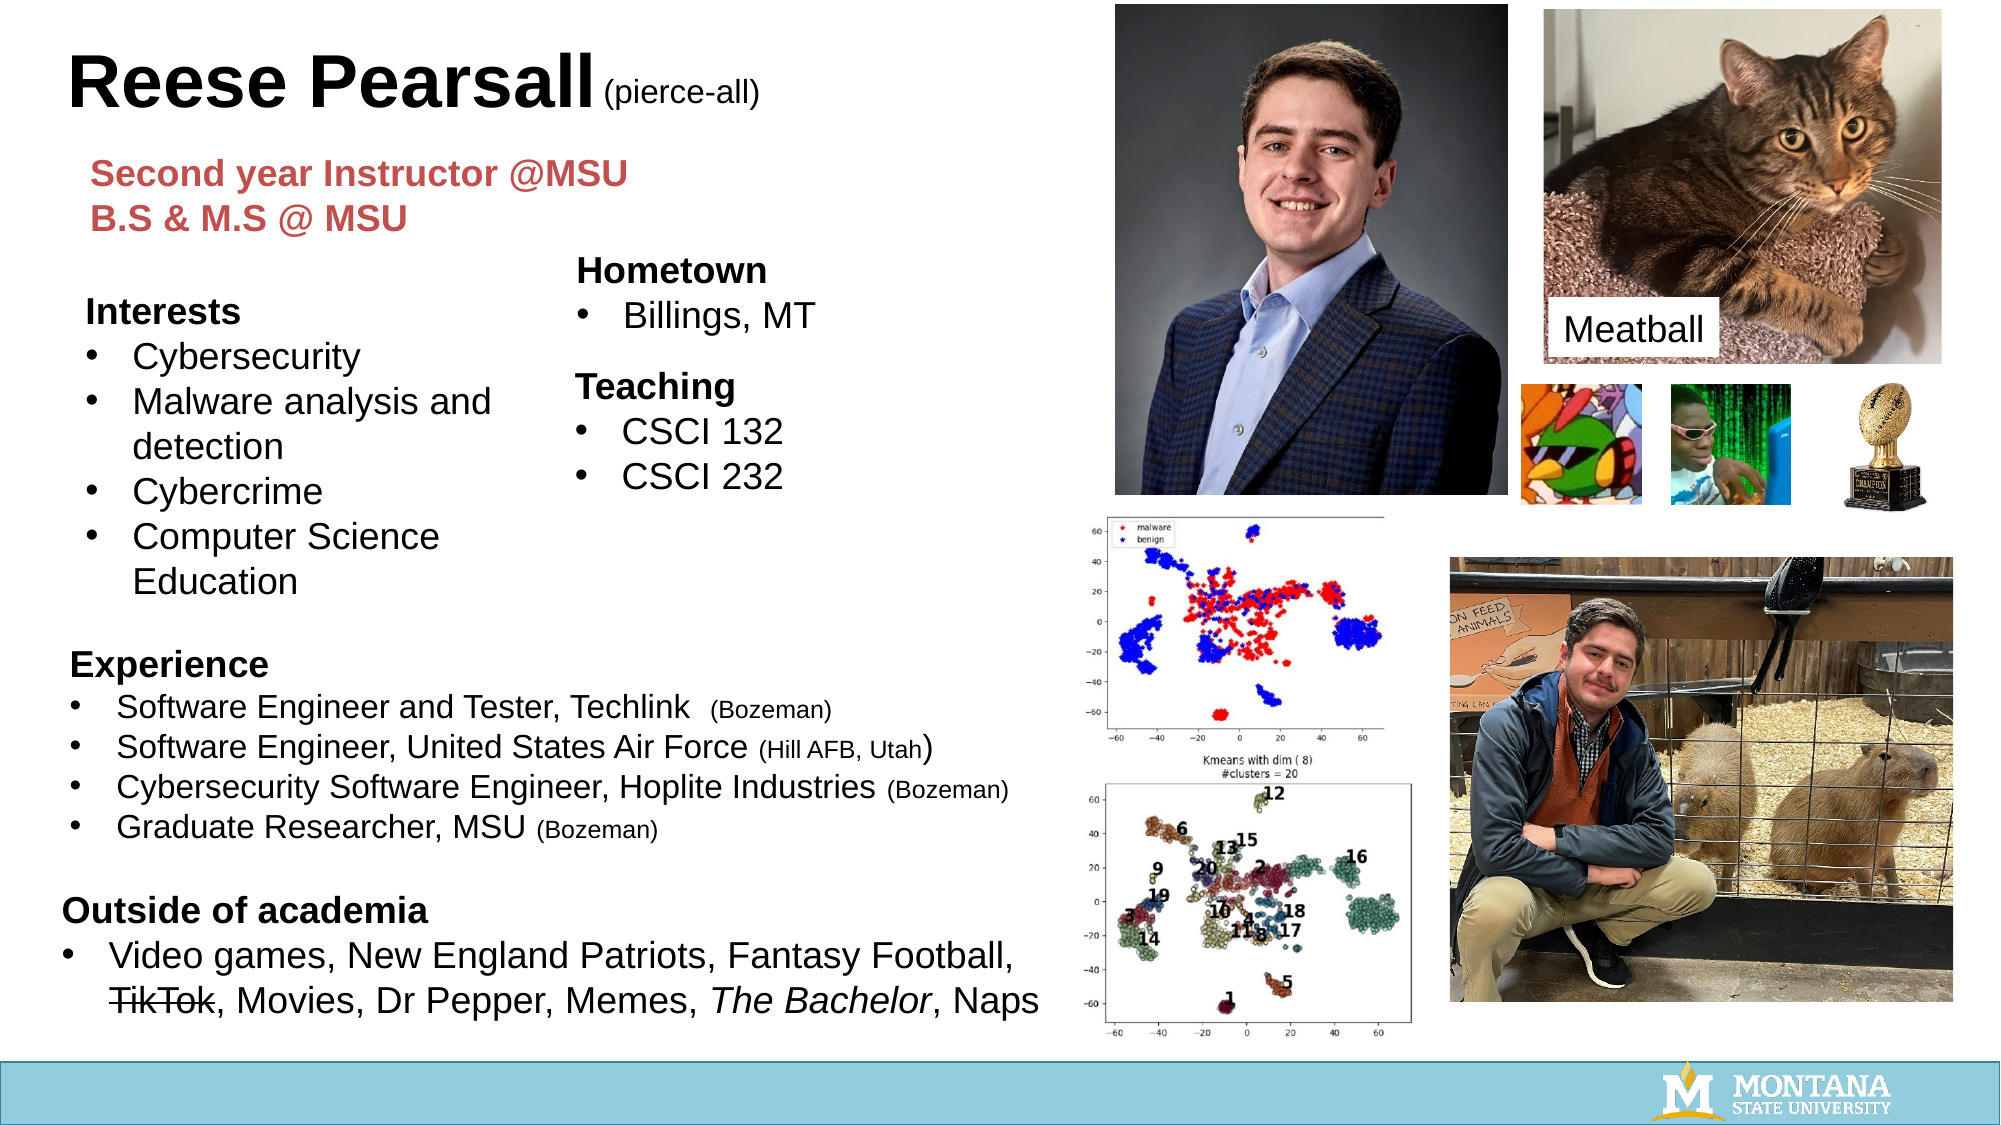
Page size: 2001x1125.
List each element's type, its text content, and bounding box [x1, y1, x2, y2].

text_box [1892, 1060, 2000, 1125]
picture [1449, 557, 1954, 1002]
picture [1084, 512, 1423, 1058]
picture [1813, 373, 1958, 519]
text_box Outside of academia Video games, New England Patriots, Fantasy Football, TikTok, Movies, Dr Pepper, Memes, The Bachelor, Naps [46, 879, 1079, 1029]
text_box Teaching CSCI 132 CSCI 232 [559, 354, 802, 505]
text_box Experience Software Engineer and Tester, Techlink (Bozeman) Software Engineer, United States Air Force (Hill AFB, Utah) Cybersecurity Software Engineer, Hoplite Industries (Bozeman) Graduate Researcher, MSU (Bozeman) [54, 632, 1025, 853]
text_box Second year Instructor @MSU B.S & M.S @ MSU [75, 141, 644, 246]
text_box Interests Cybersecurity Malware analysis and detection Cybercrime Computer Science Education [70, 279, 579, 610]
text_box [0, 1060, 1647, 1125]
text_box Reese Pearsall [52, 24, 612, 130]
text_box (pierce-all) [588, 62, 776, 118]
picture [1649, 1060, 1892, 1122]
picture [1521, 384, 1642, 505]
picture [1543, 9, 1942, 364]
text_box Hometown Billings, MT [561, 238, 832, 344]
picture [1671, 384, 1792, 505]
picture [1115, 4, 1509, 496]
